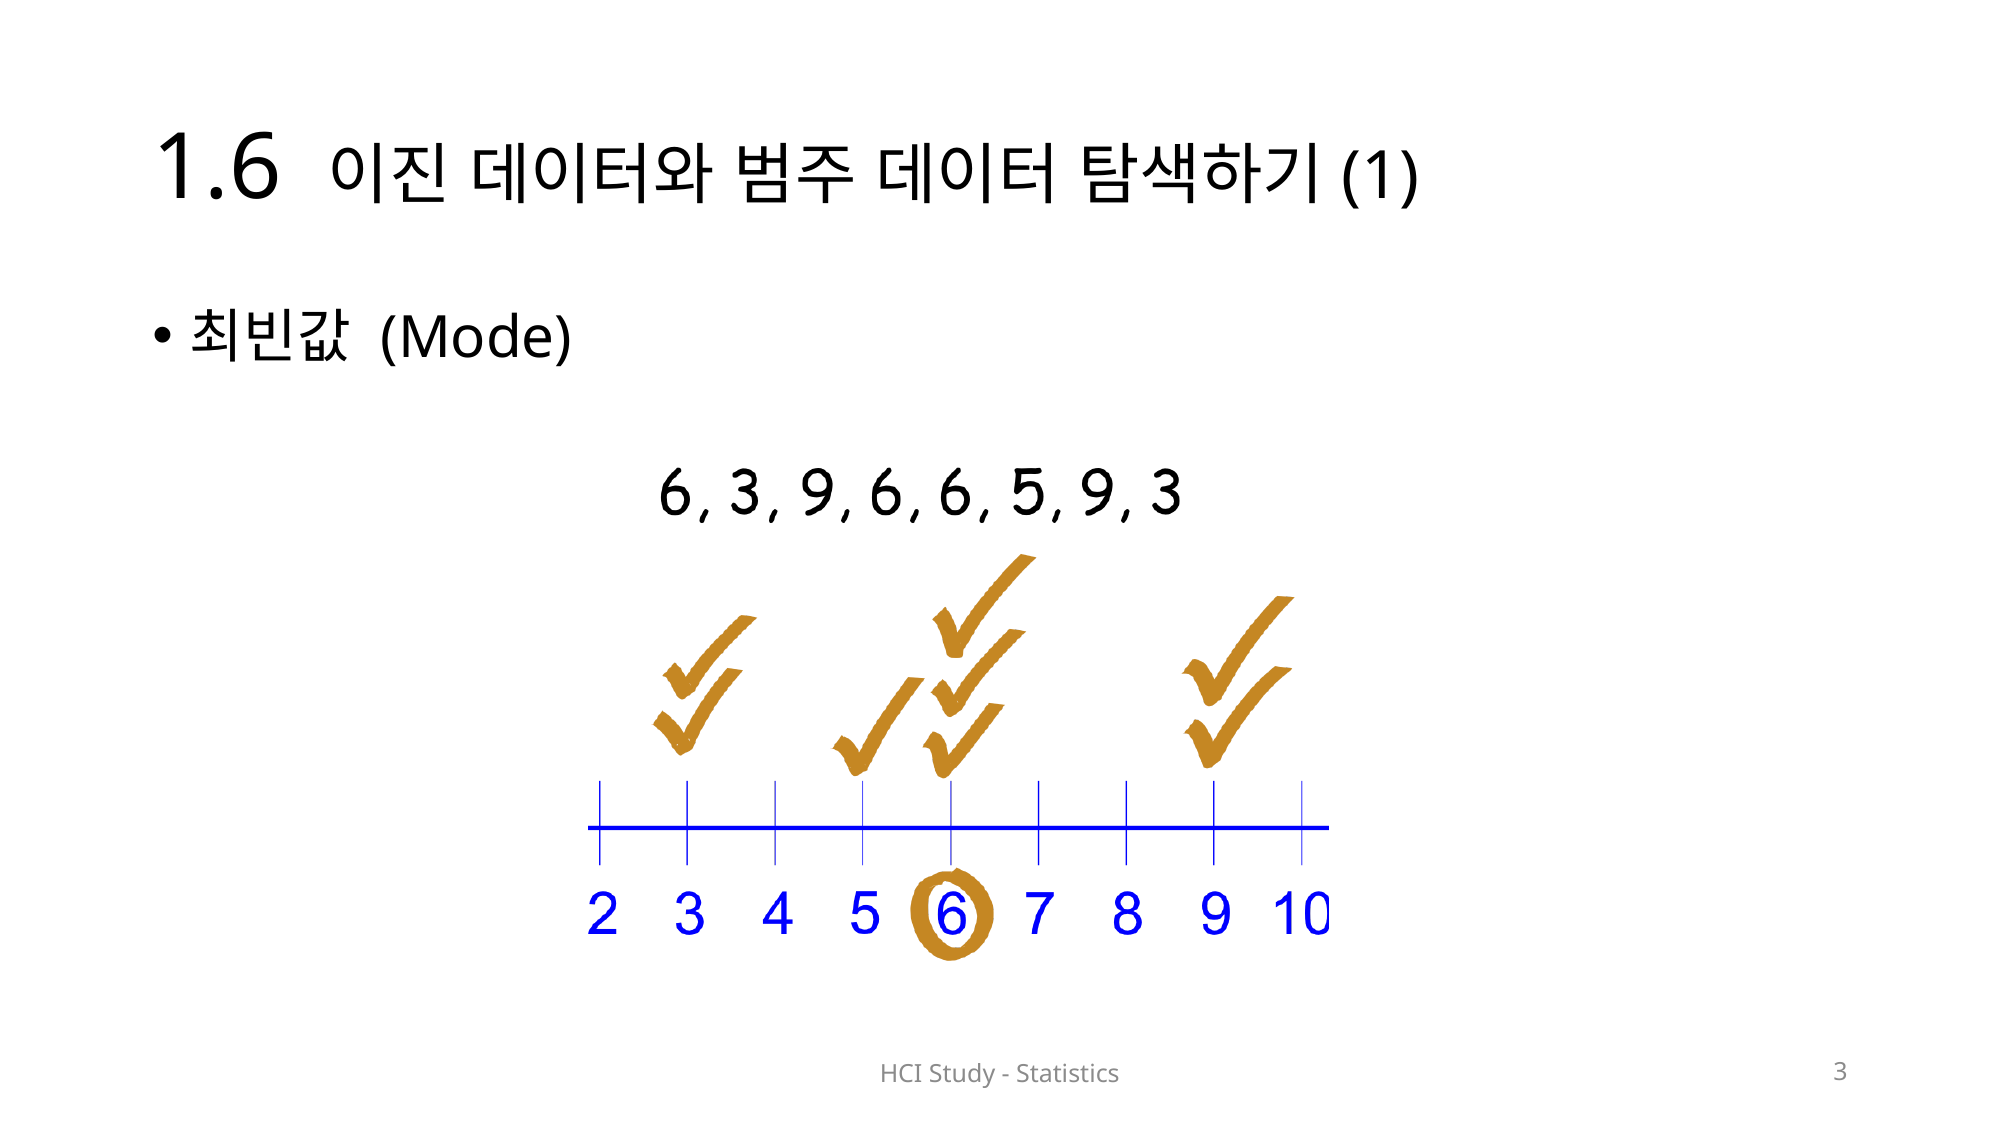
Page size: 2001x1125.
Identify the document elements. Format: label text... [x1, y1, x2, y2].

slide_number 3 [1412, 1042, 1863, 1103]
footer HCI Study - Statistics [662, 1042, 1338, 1103]
text_box 최빈값 (Mode) [137, 299, 1863, 1014]
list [588, 463, 1329, 962]
title 1.6 이진 데이터와 범주 데이터 탐색하기(1) [137, 59, 1863, 278]
